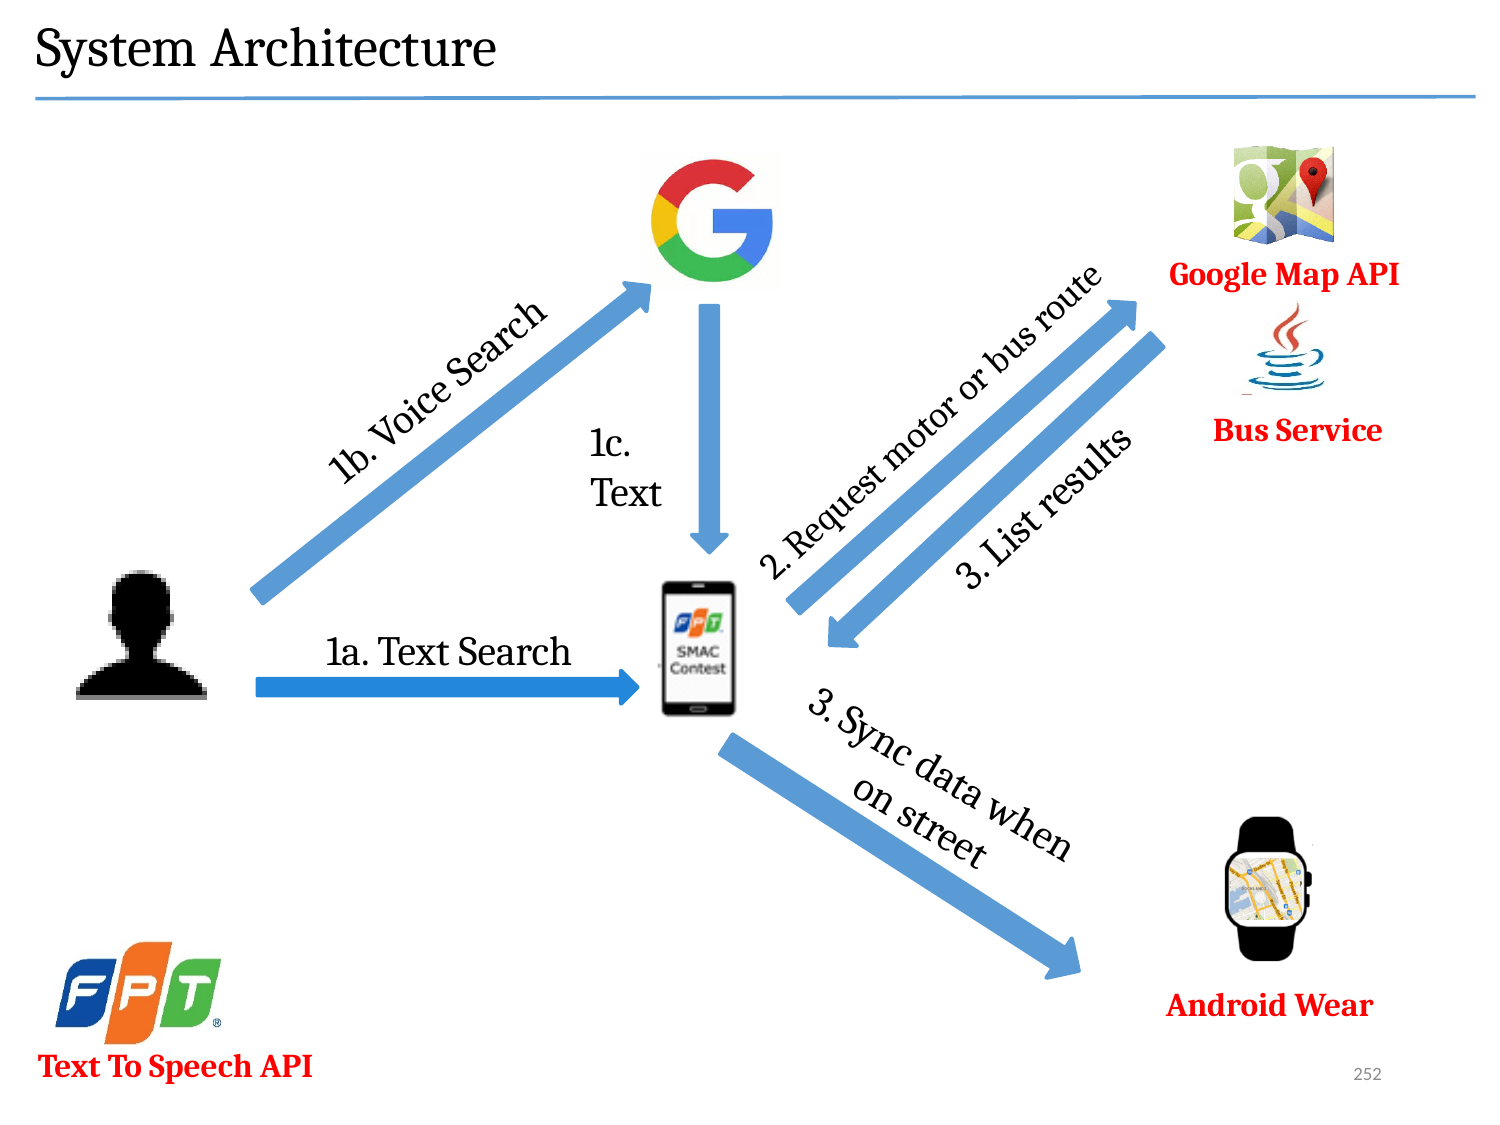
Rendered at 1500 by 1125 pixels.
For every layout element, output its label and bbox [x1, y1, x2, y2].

picture [1231, 142, 1337, 248]
text_box [575, 407, 678, 523]
picture [76, 570, 207, 700]
picture [53, 940, 223, 1045]
text_box [1154, 245, 1416, 300]
text_box [720, 660, 1112, 978]
text_box [787, 301, 1135, 614]
slide_number [1059, 1042, 1397, 1103]
text_box [257, 616, 638, 704]
picture [657, 572, 756, 725]
picture [1212, 807, 1313, 977]
text_box [251, 283, 649, 604]
picture [1231, 298, 1337, 395]
title [21, 0, 1316, 97]
text_box [829, 333, 1164, 646]
text_box [302, 268, 571, 508]
text_box [1198, 400, 1399, 456]
text_box [691, 306, 727, 553]
text_box [733, 235, 1126, 603]
text_box [1150, 976, 1389, 1031]
text_box [23, 1036, 329, 1092]
picture [640, 152, 781, 290]
